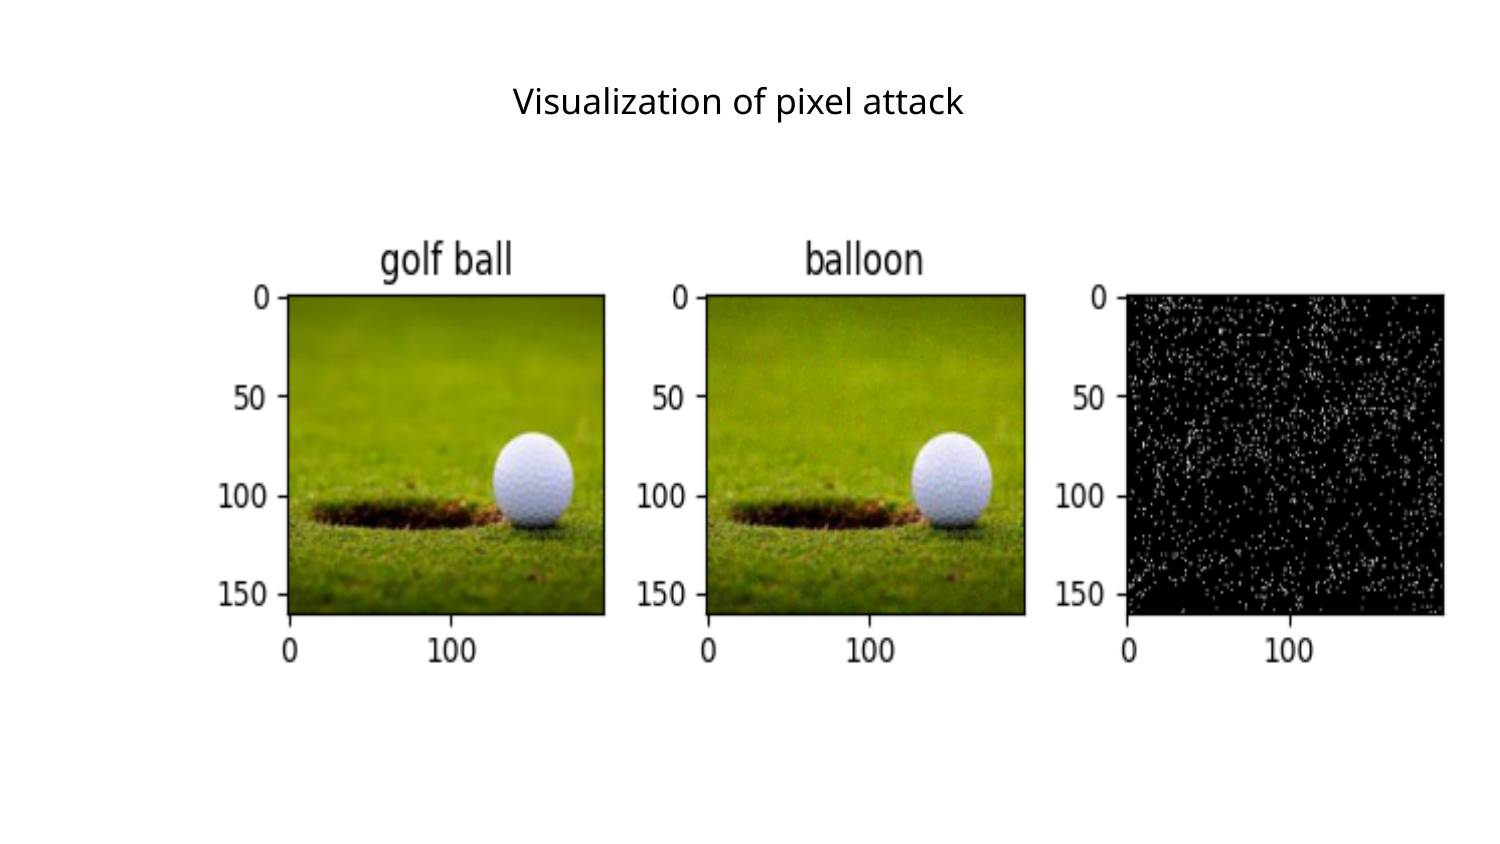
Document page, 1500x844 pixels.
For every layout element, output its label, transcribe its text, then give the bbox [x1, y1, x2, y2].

text_box Visualization of pixel attack [297, 64, 1180, 137]
picture [185, 171, 1474, 745]
